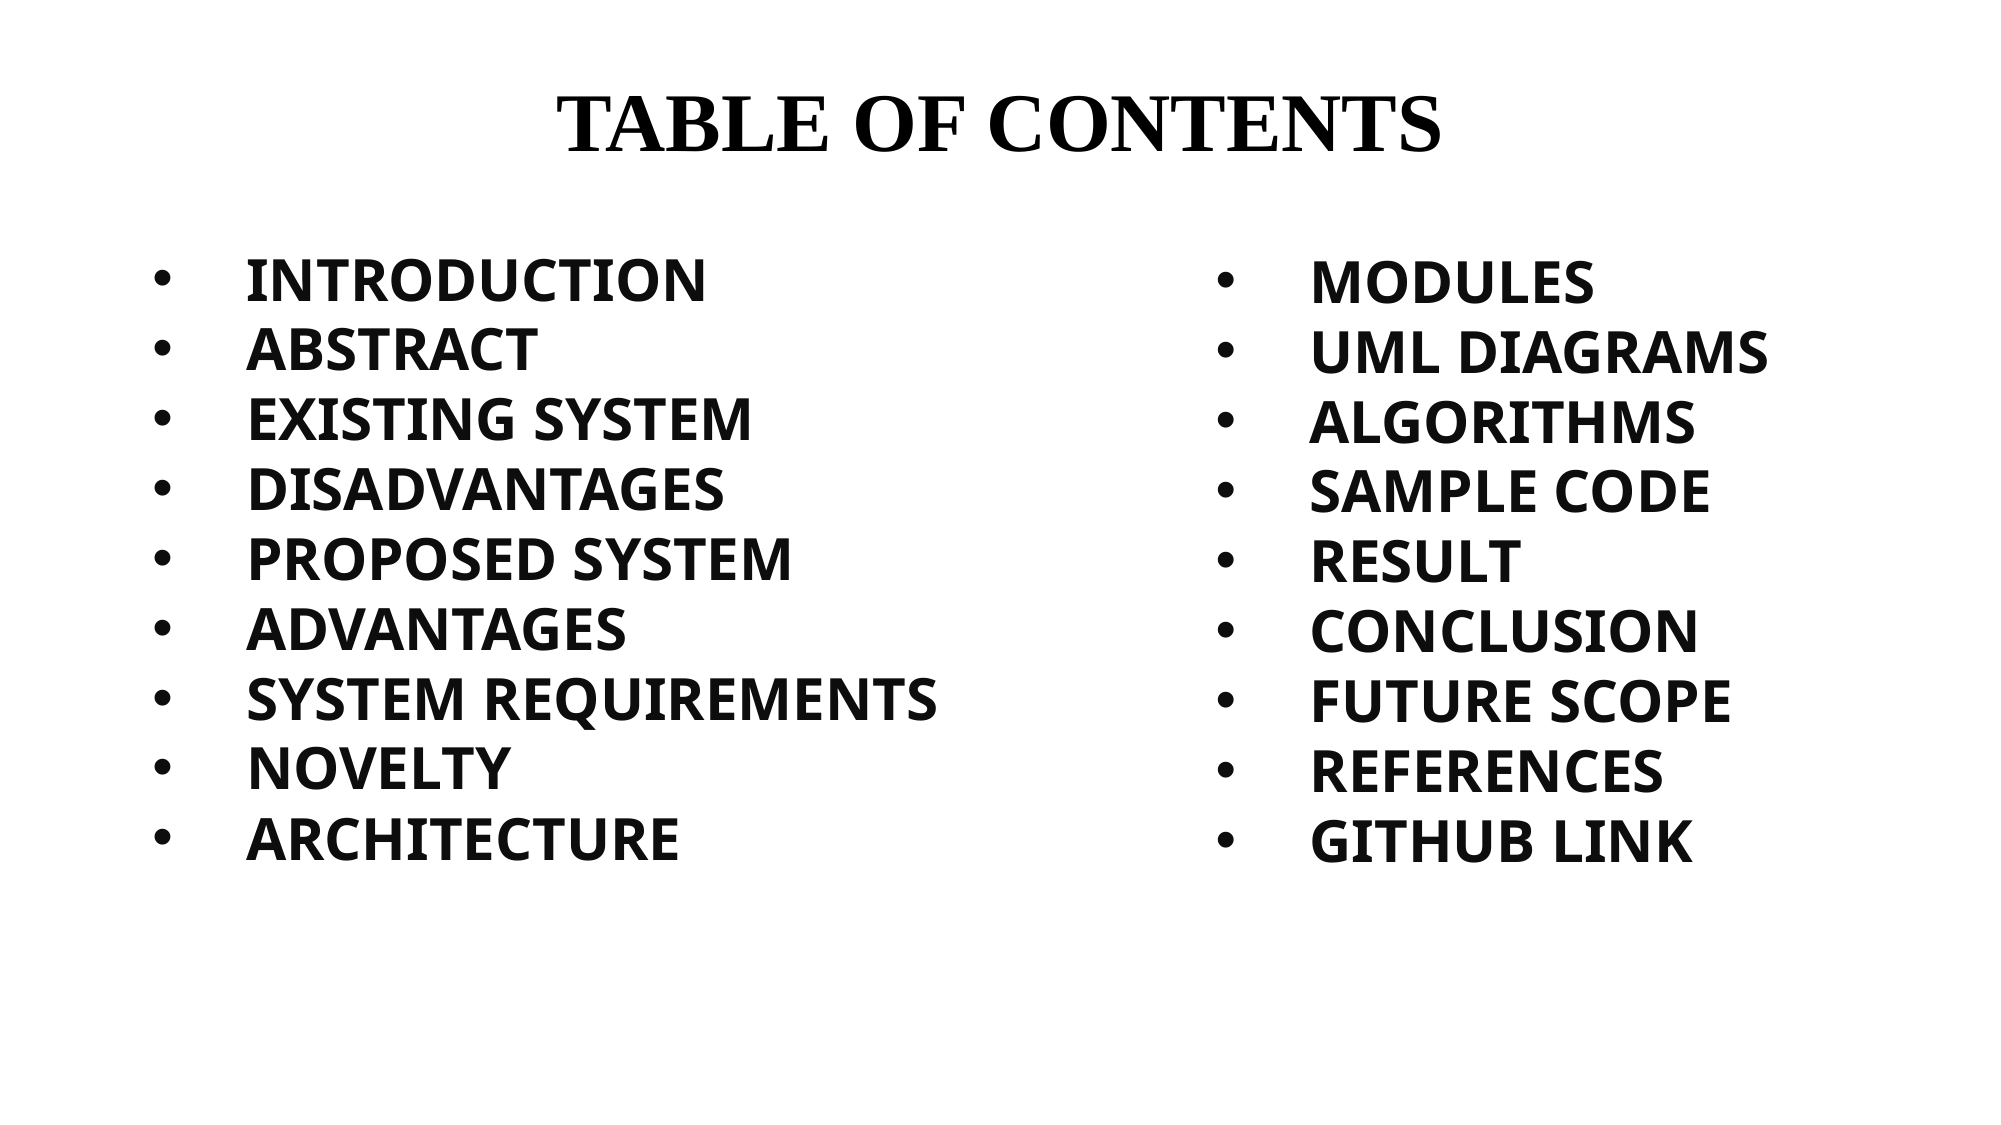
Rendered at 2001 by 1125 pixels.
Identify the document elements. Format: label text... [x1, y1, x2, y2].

title TABLE OF CONTENTS [137, 132, 1863, 215]
list INTRODUCTION ABSTRACT EXISTING SYSTEM DISADVANTAGES PROPOSED SYSTEM ADVANTAGES SYSTEM REQUIREMENTS NOVELTY ARCHITECTURE [137, 235, 1863, 960]
text_box MODULES UML DIAGRAMS ALGORITHMS SAMPLE CODE RESULT CONCLUSION FUTURE SCOPE REFERENCES GITHUB LINK [1200, 237, 1791, 952]
